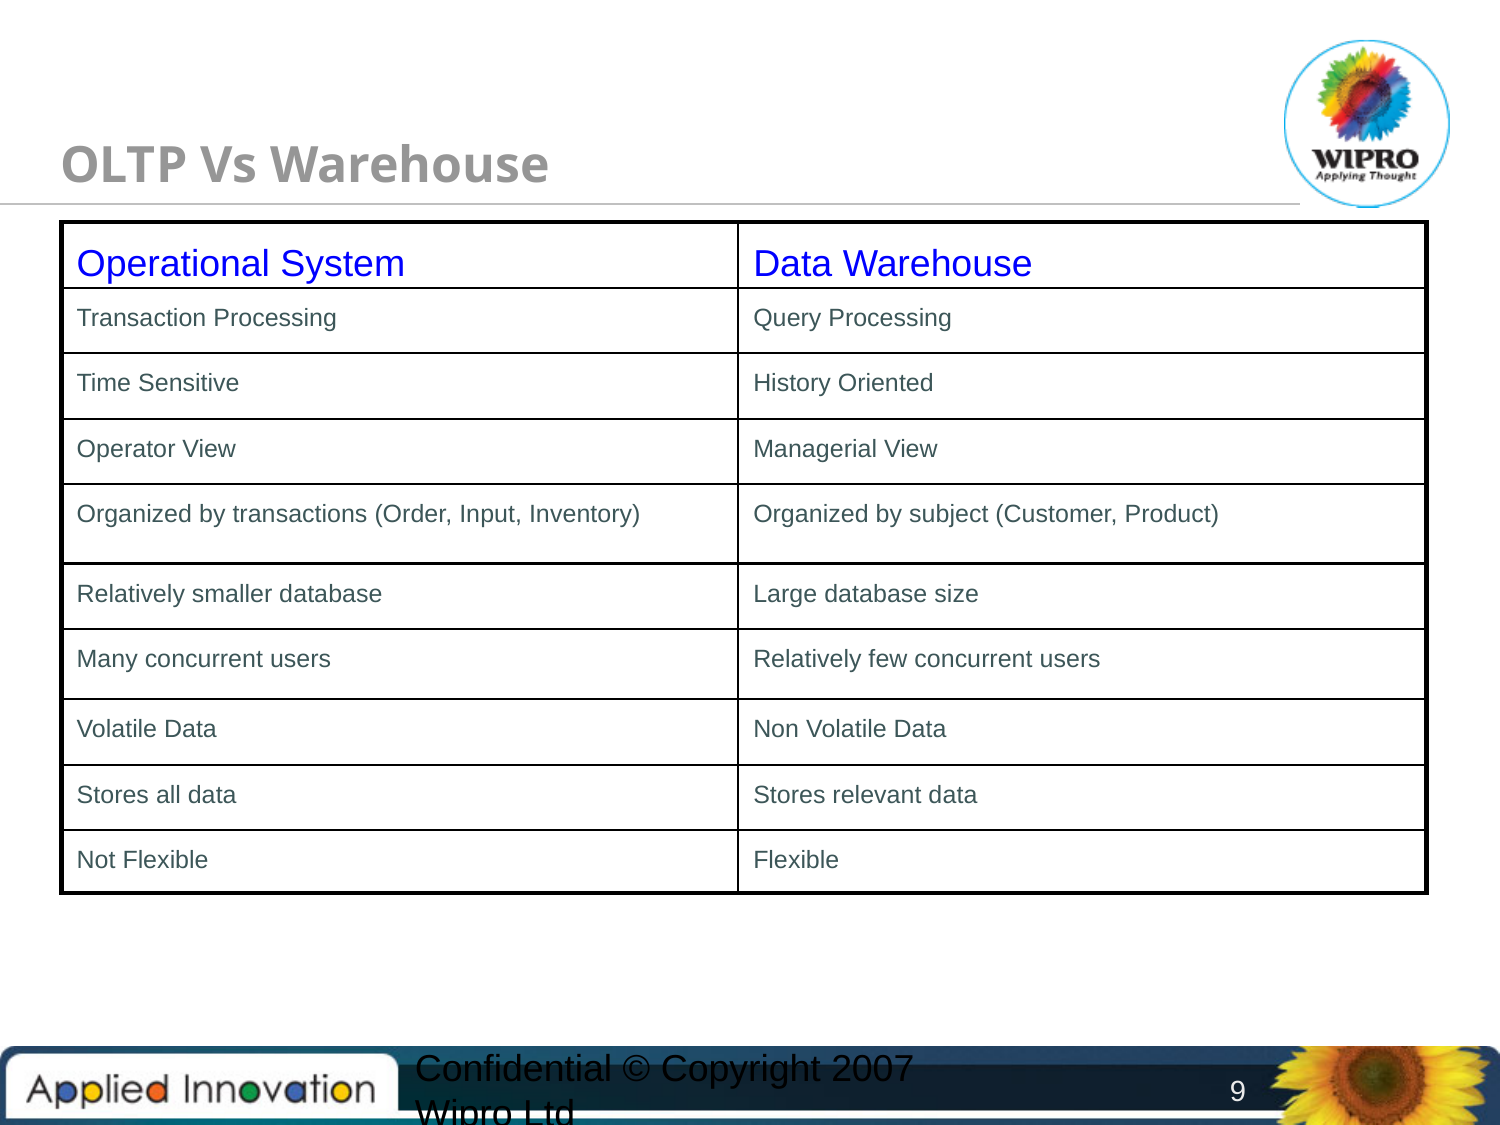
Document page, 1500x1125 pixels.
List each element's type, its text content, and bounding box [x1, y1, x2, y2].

title OLTP Vs Warehouse [0, 24, 1300, 200]
picture [527, 1121, 541, 1125]
picture [1284, 37, 1450, 208]
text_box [61, 221, 1427, 894]
footer Confidential © Copyright 2007 Wipro Ltd [399, 1057, 975, 1121]
picture [0, 1046, 1500, 1125]
